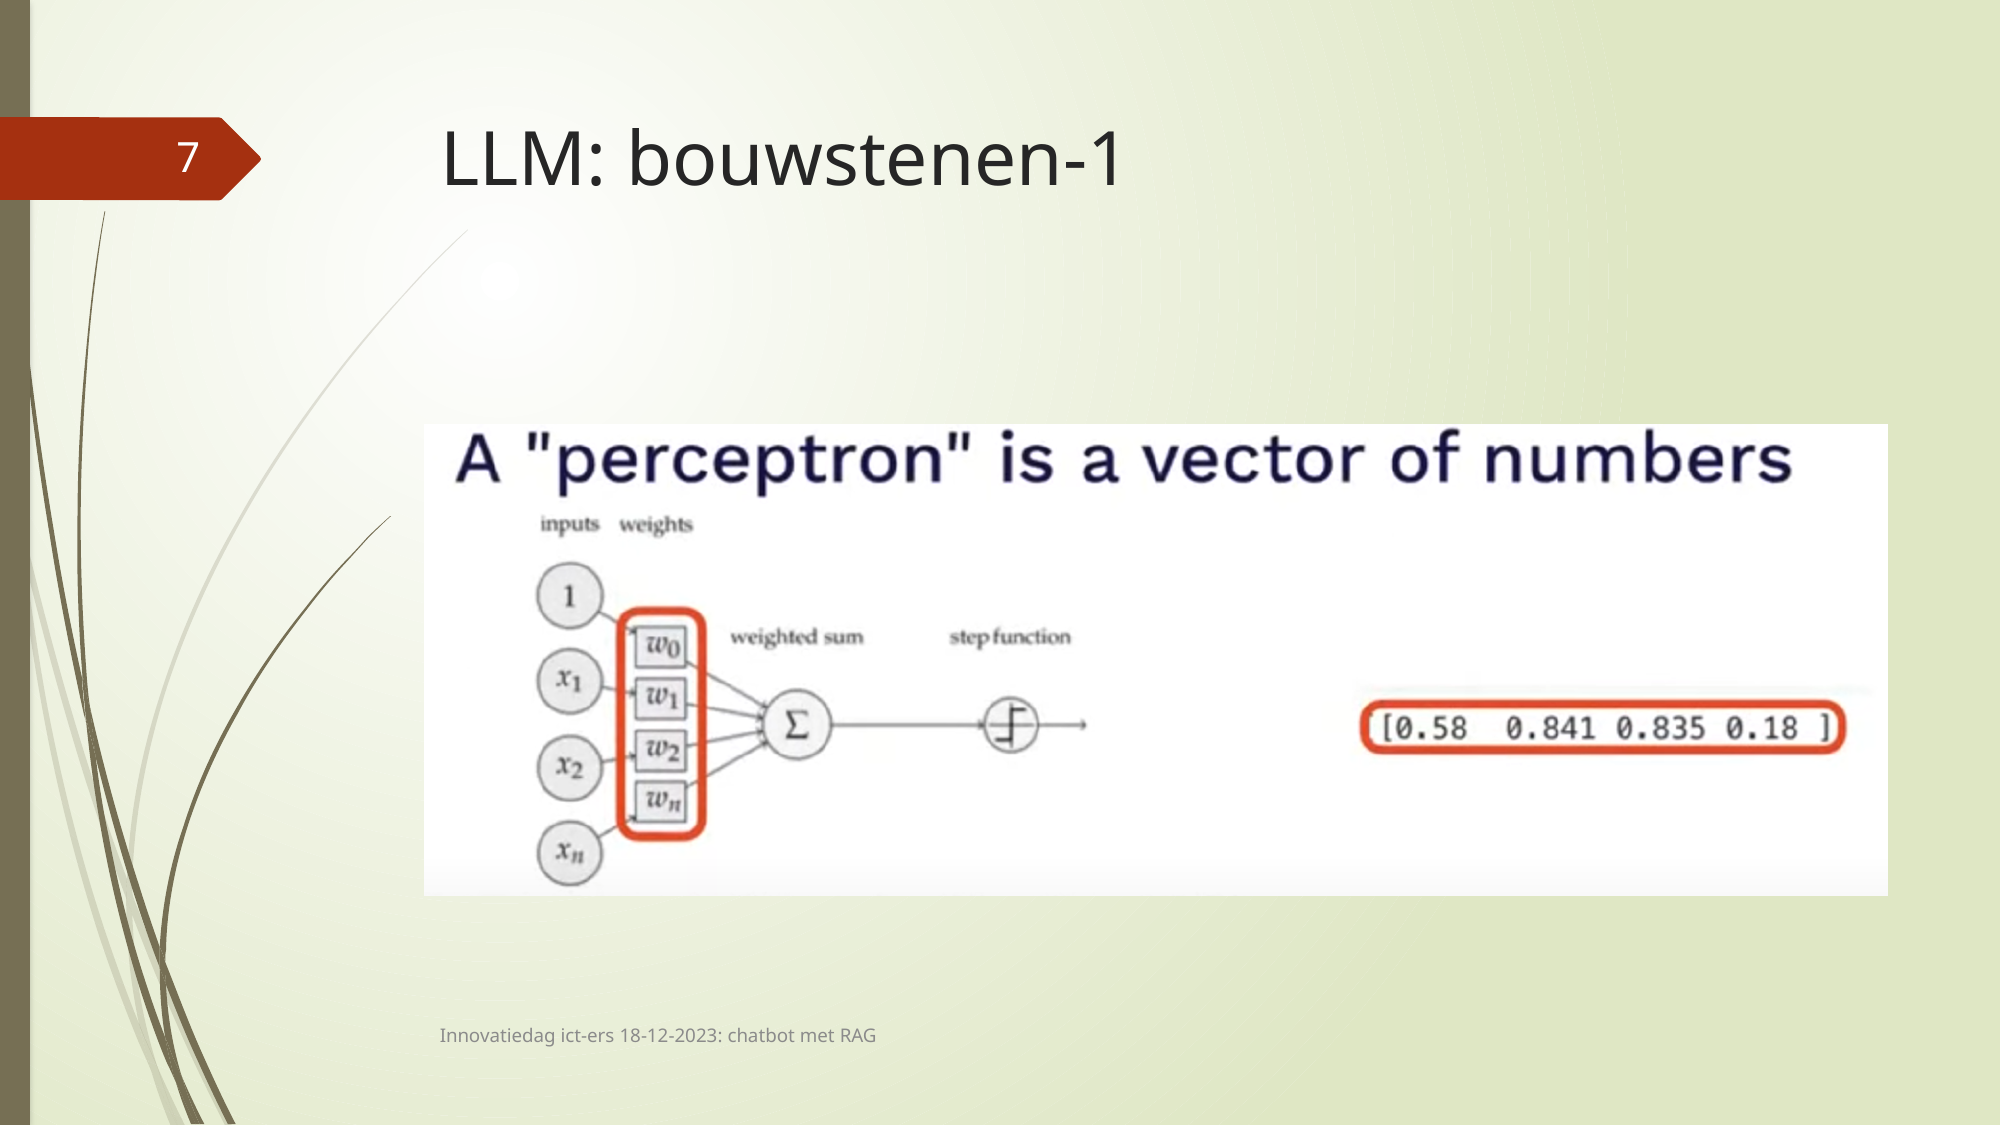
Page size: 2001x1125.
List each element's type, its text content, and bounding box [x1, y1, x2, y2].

slide_number 7 [87, 129, 216, 190]
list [424, 423, 1888, 896]
footer Innovatiedag ict-ers 18-12-2023: chatbot met RAG [424, 1006, 1675, 1067]
title LLM: bouwstenen-1 [425, 102, 1888, 313]
